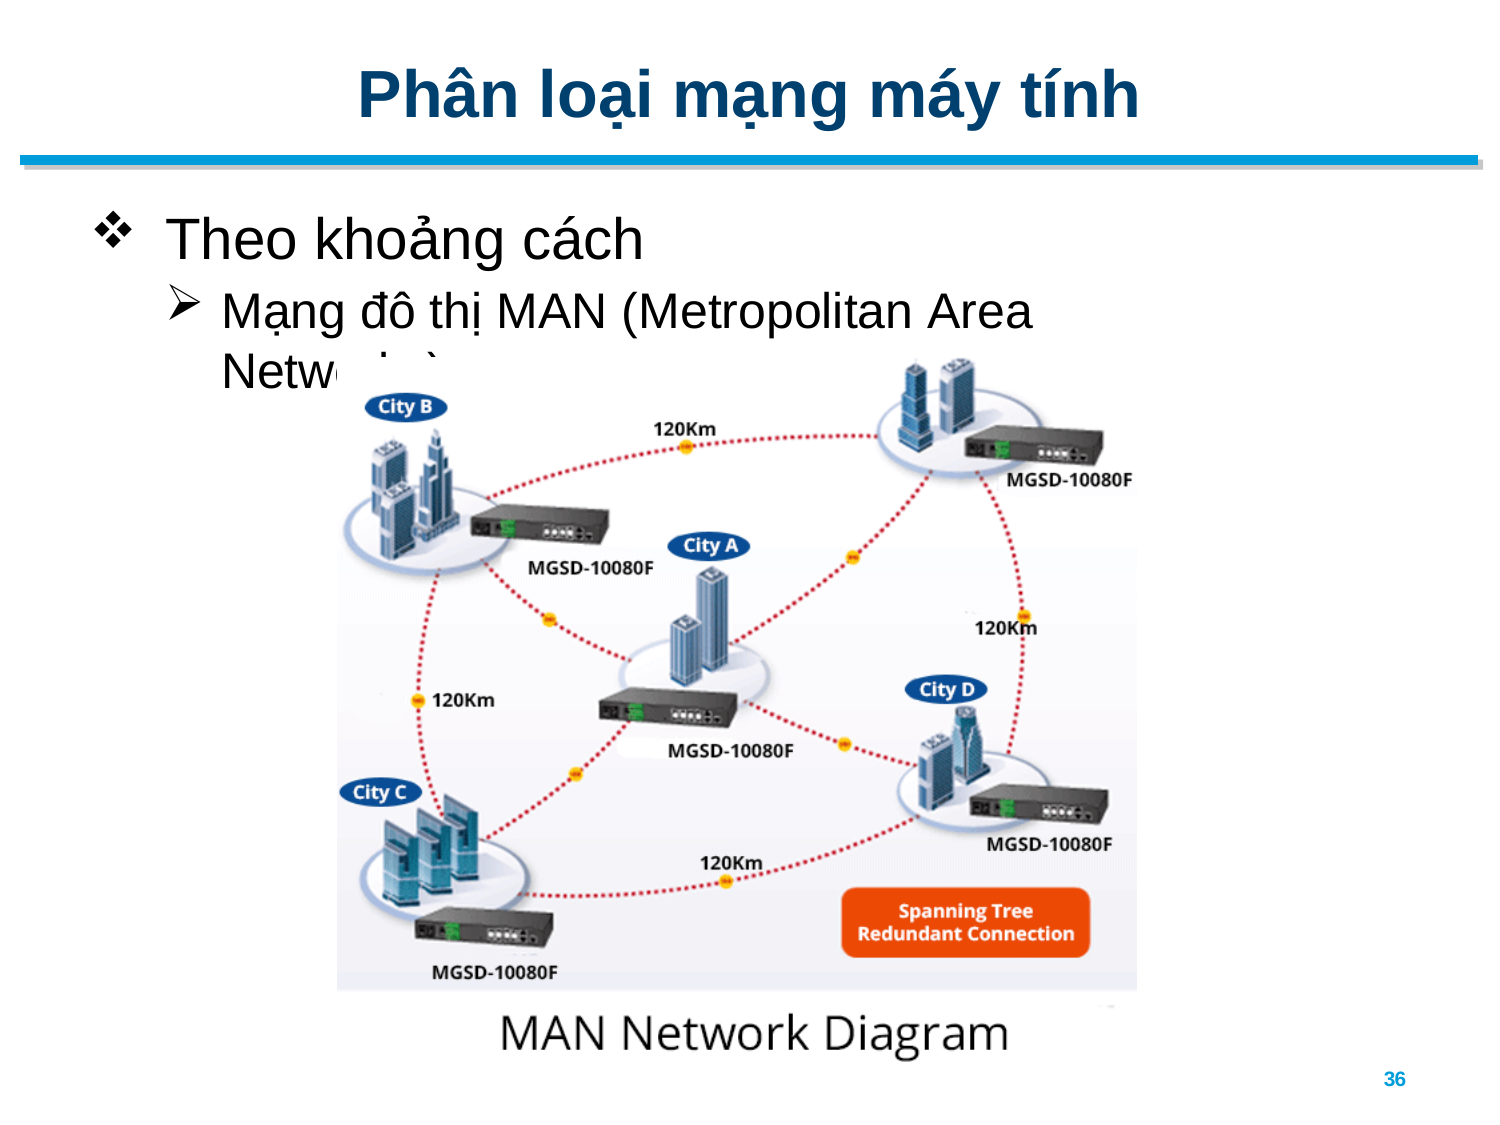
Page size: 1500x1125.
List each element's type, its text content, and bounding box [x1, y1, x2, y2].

title Phân loại mạng máy tính [13, 23, 1487, 239]
picture [336, 357, 1137, 1062]
slide_number 36 [1372, 1065, 1422, 1125]
text_box Theo khoảng cách Mạng đô thị MAN (Metropolitan Area Networks) [88, 191, 1265, 398]
